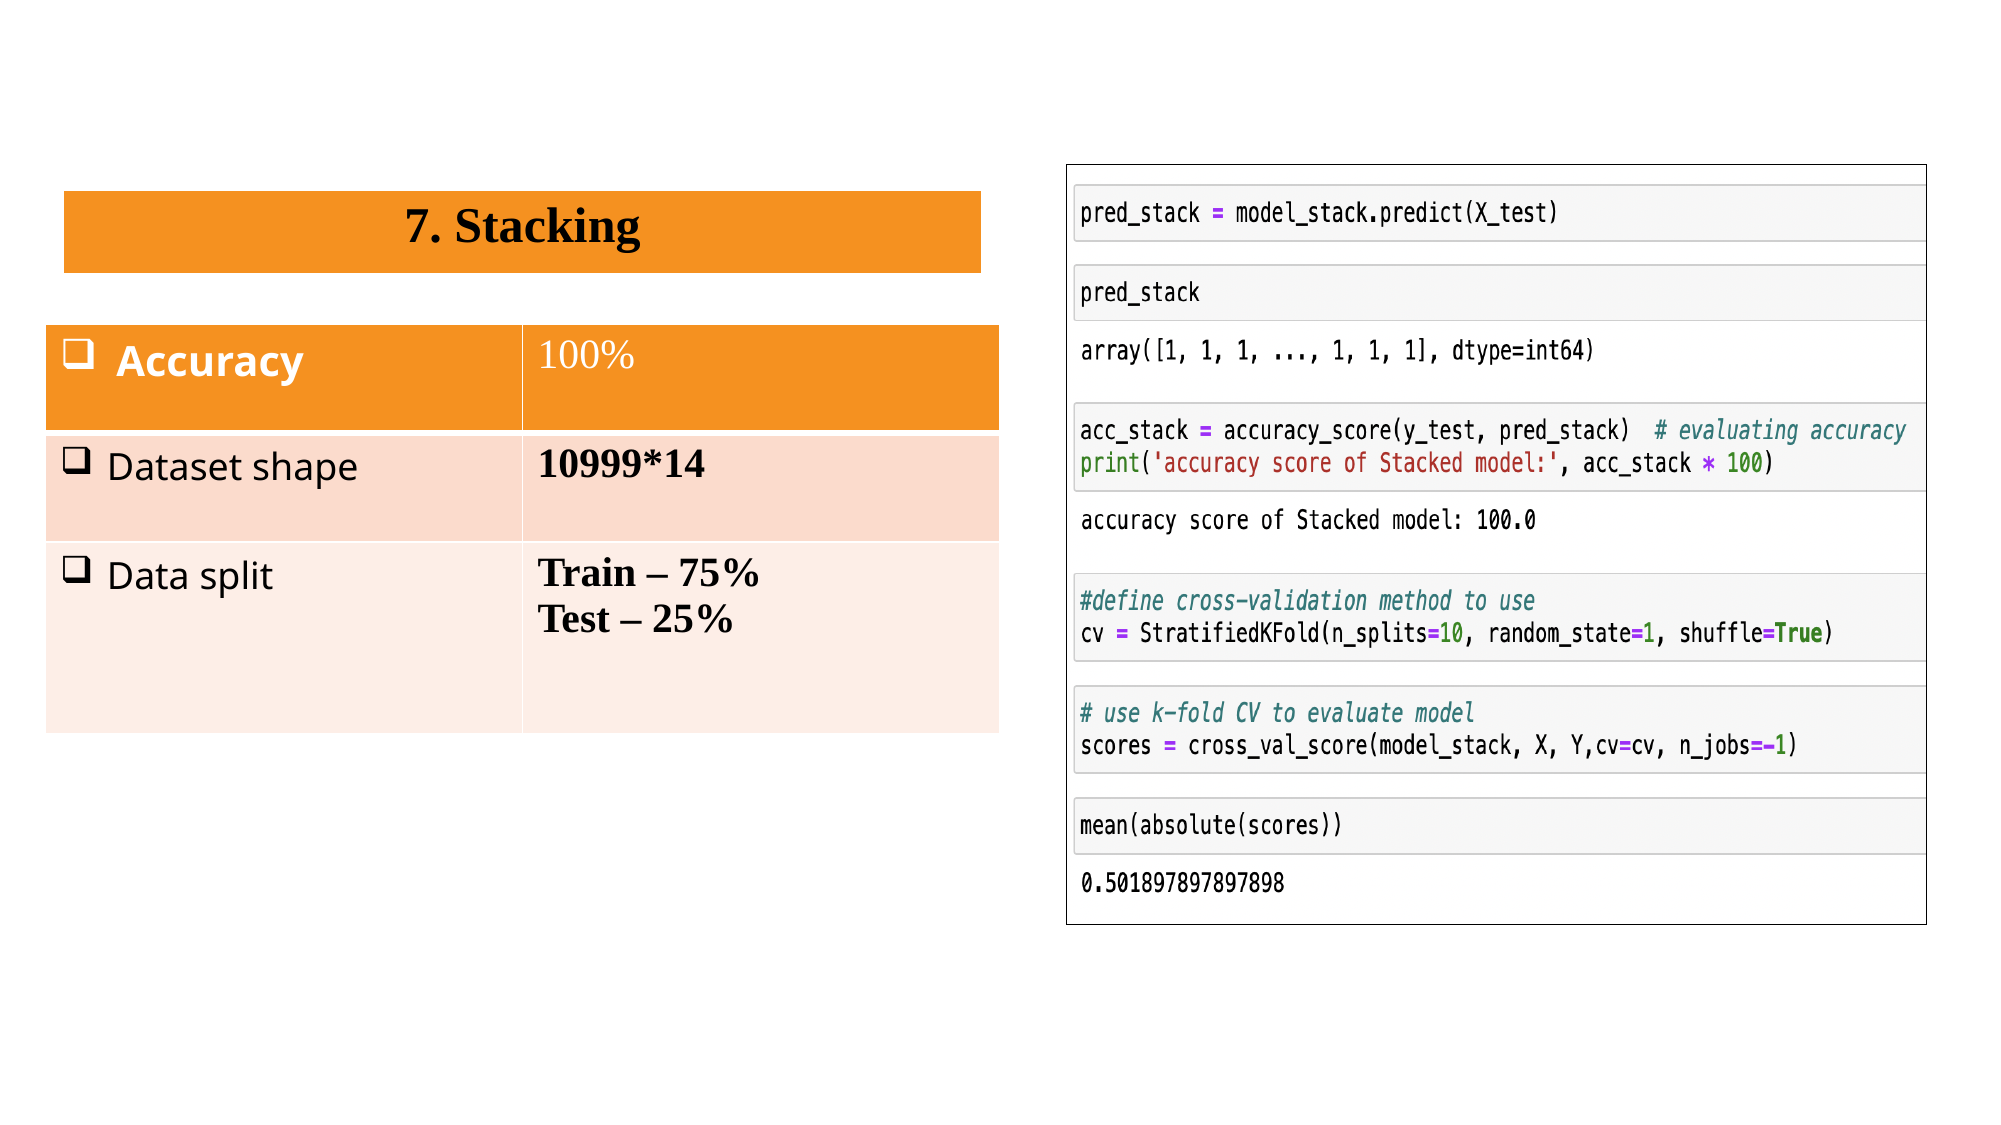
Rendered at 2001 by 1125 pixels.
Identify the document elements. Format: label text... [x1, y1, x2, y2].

table_cell Dataset shape [46, 436, 522, 541]
table_cell Train – 75% Test – 25% [523, 543, 999, 733]
table_header 100% [523, 325, 999, 430]
table_cell 10999*14 [523, 436, 999, 541]
table_header 7. Stacking [64, 191, 981, 273]
picture [1066, 164, 1926, 925]
table_cell Data split [46, 543, 522, 733]
table_header Accuracy [46, 325, 522, 430]
